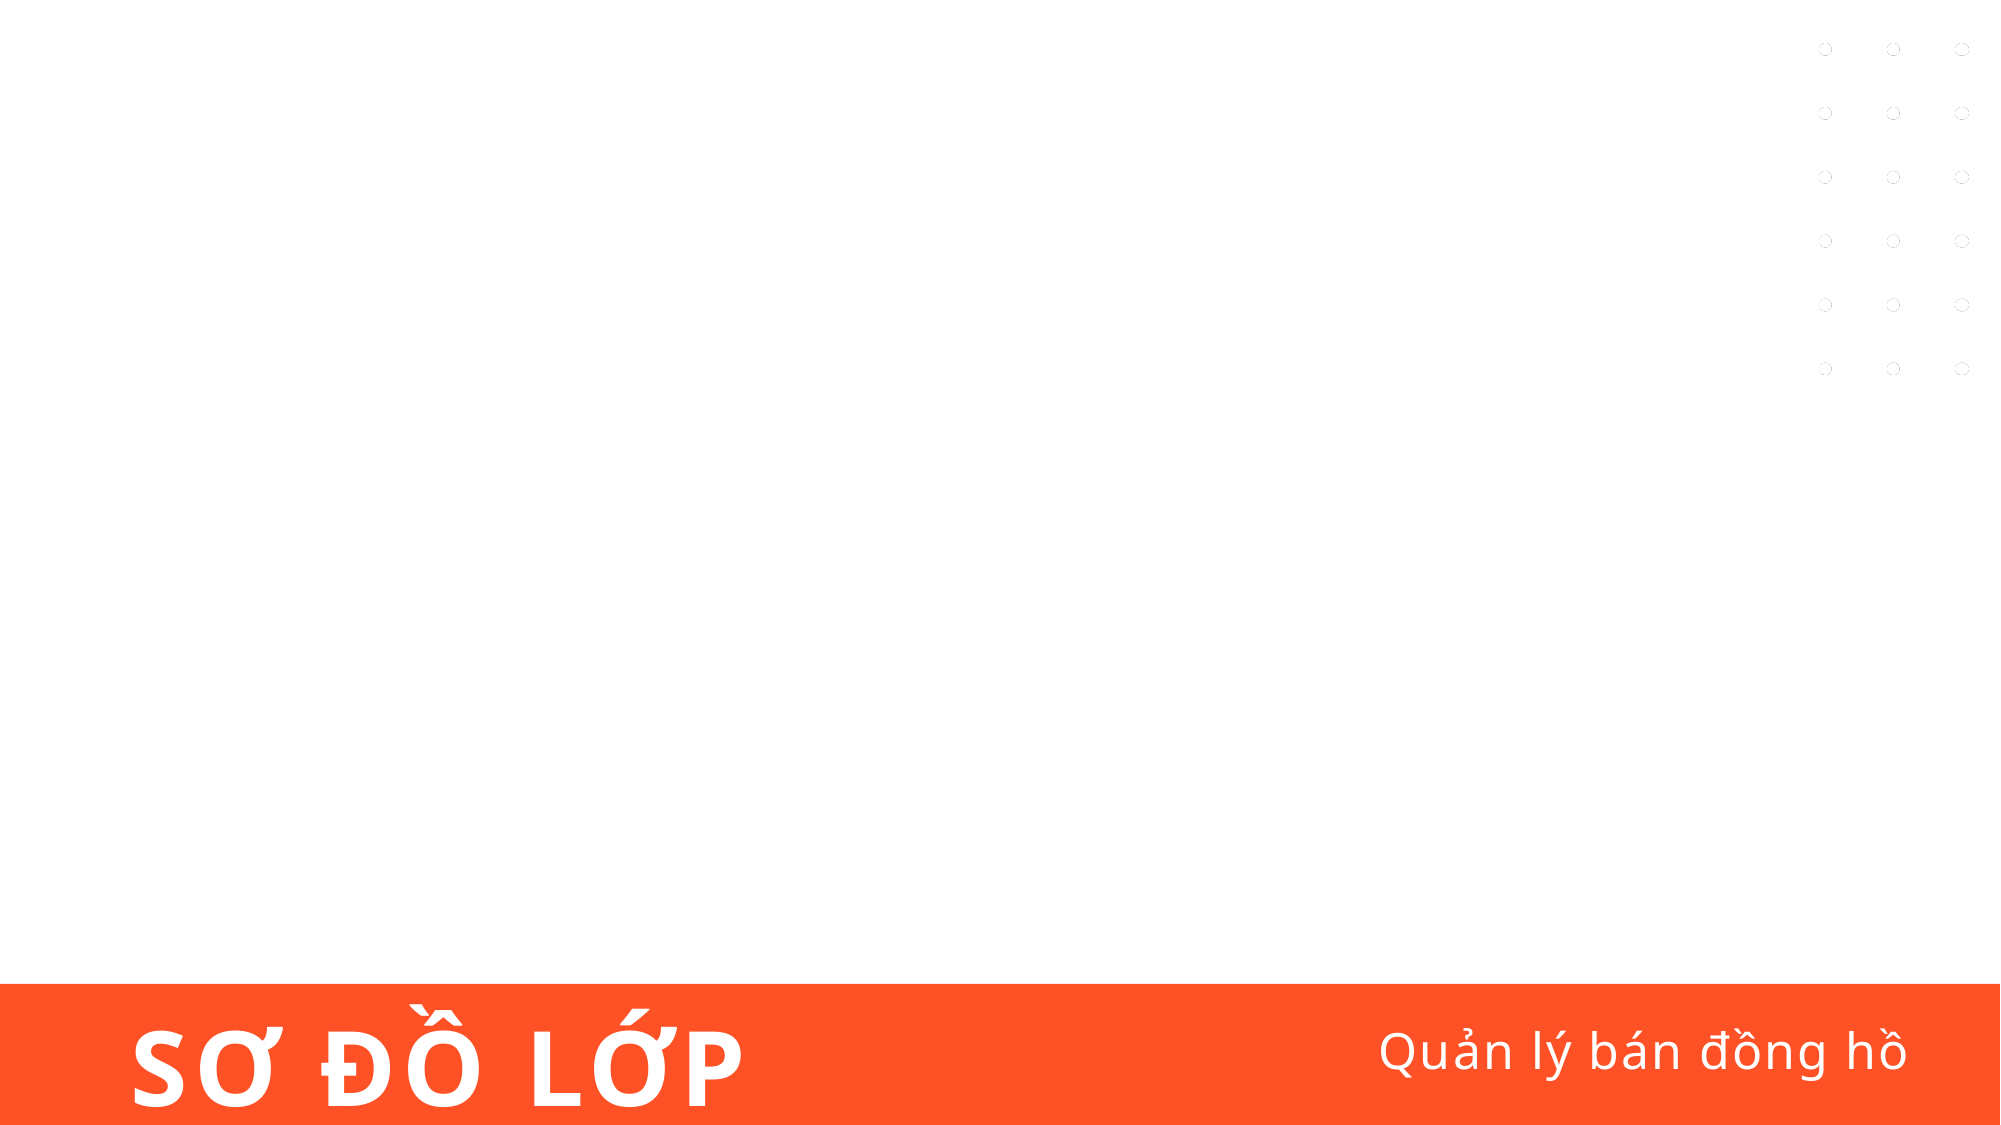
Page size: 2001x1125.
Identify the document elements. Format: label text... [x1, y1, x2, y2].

picture [1819, 43, 2000, 375]
list Quản lý bán đồng hồ [1378, 983, 2000, 1125]
title Sơ đồ lớp [0, 983, 1378, 1125]
